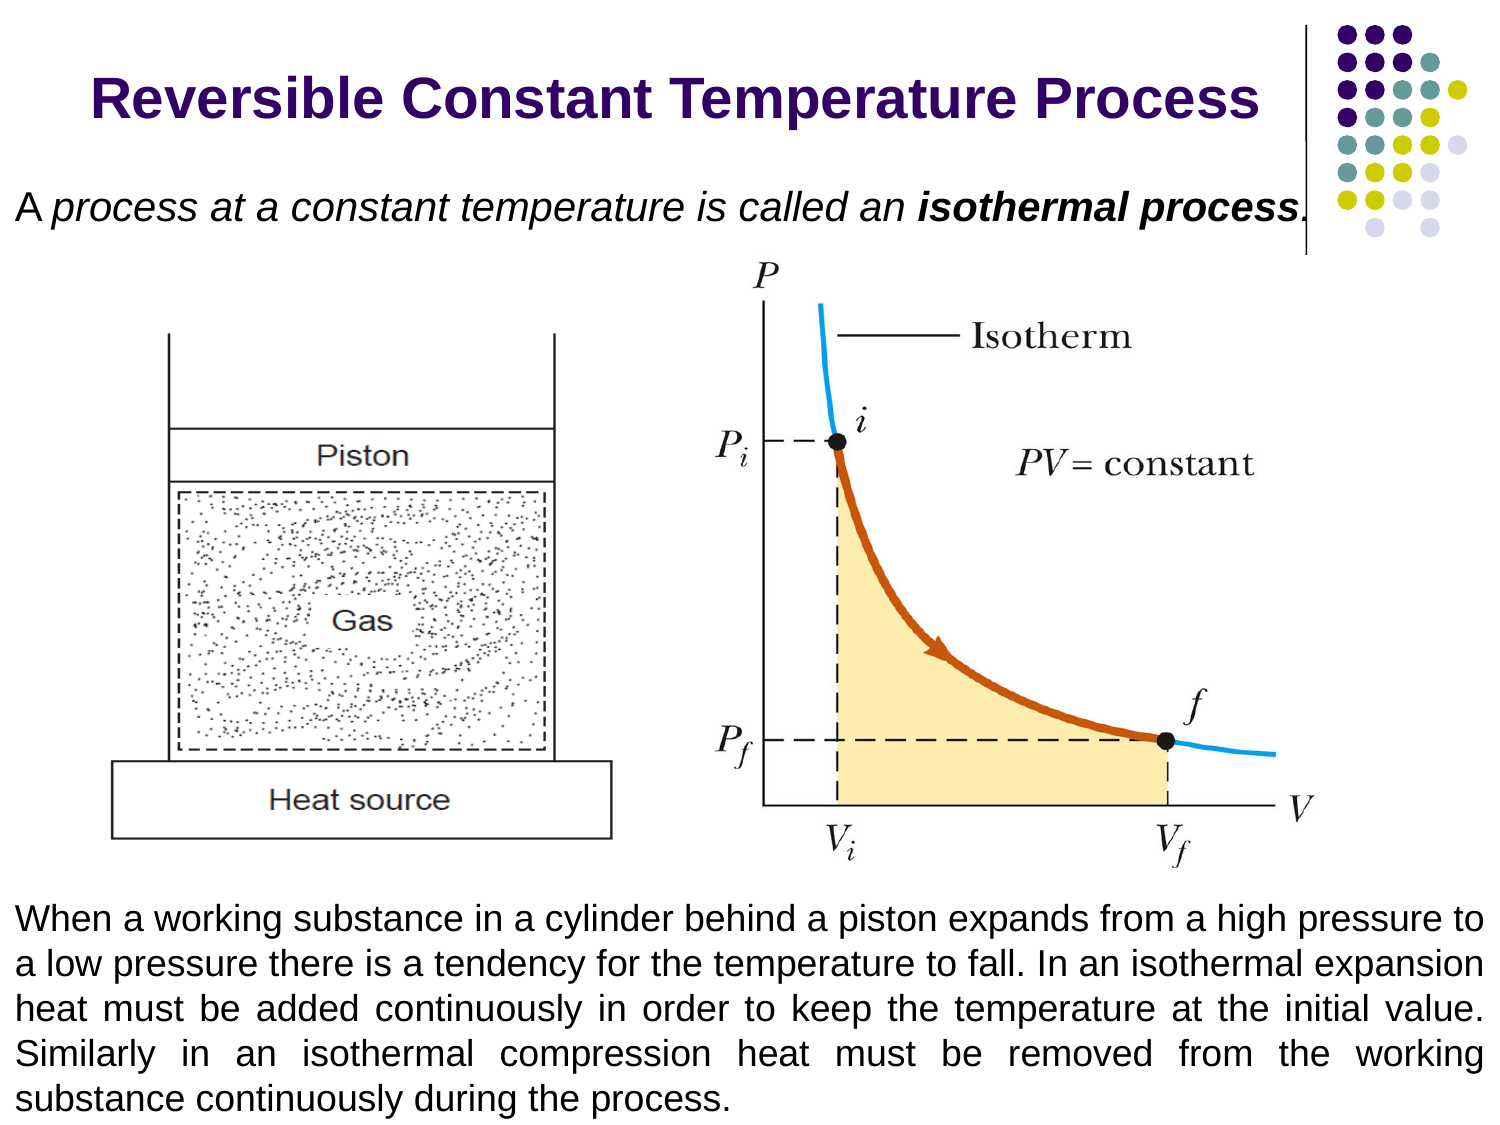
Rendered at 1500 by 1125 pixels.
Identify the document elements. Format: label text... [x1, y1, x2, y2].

picture [11, 290, 680, 882]
text_box A process at a constant temperature is called an isothermal process. [0, 172, 1353, 238]
title Reversible Constant Temperature Process [74, 19, 1313, 138]
text_box When a working substance in a cylinder behind a piston expands from a high pressure to a low pressure there is a tendency for the temperature to fall. In an isothermal expansion heat must be added continuously in order to keep the temperature at the initial value. Similarly in an isothermal compression heat must be removed from the working substance continuously during the process. [0, 887, 1500, 1125]
picture [714, 255, 1315, 870]
